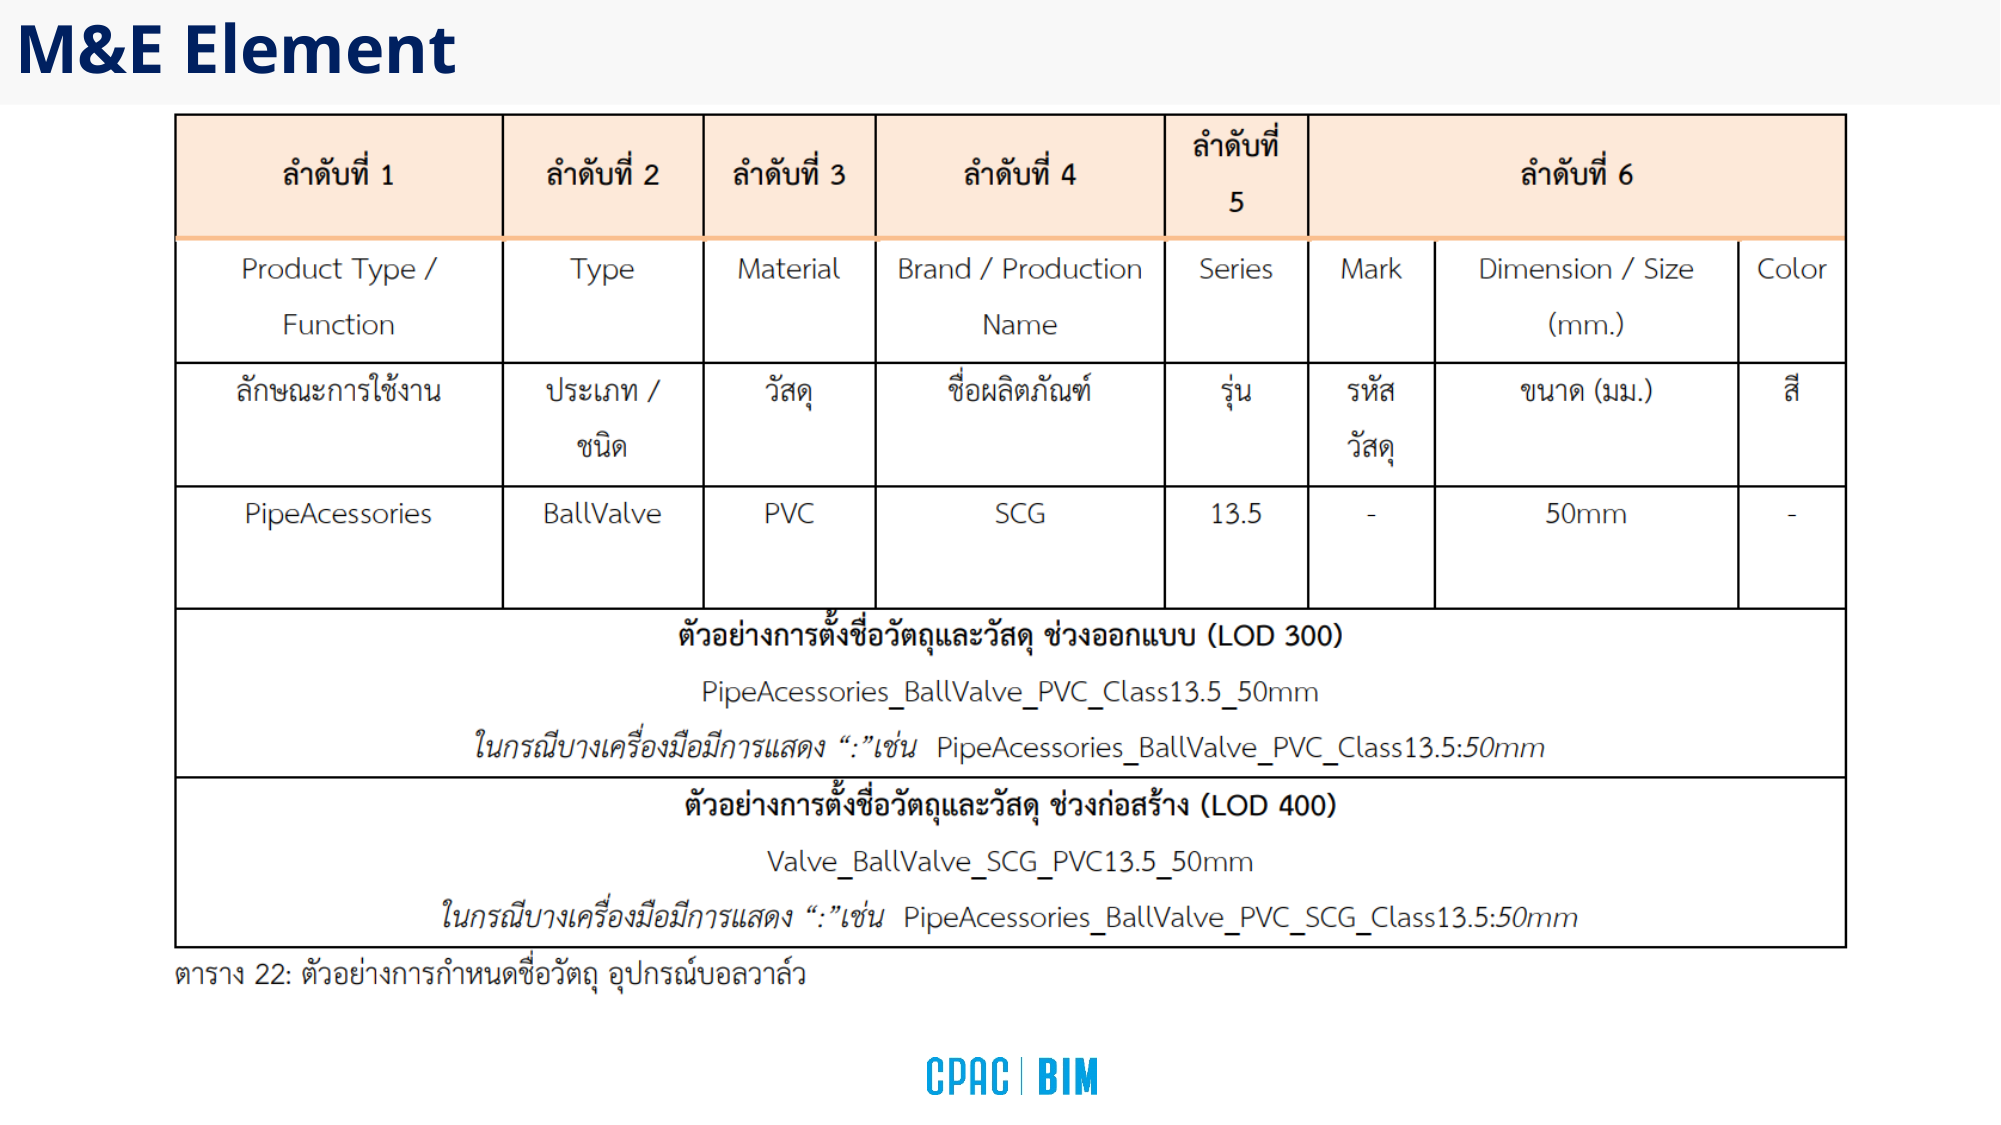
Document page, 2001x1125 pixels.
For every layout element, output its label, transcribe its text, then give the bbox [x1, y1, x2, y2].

picture [1082, 1084, 1091, 1095]
picture [975, 1085, 981, 1095]
picture [975, 1062, 981, 1080]
picture [932, 1057, 975, 1095]
picture [997, 1057, 1097, 1095]
text_box M&E Element [0, 0, 2000, 105]
picture [981, 1057, 997, 1095]
picture [172, 110, 1852, 996]
picture [954, 1062, 961, 1081]
